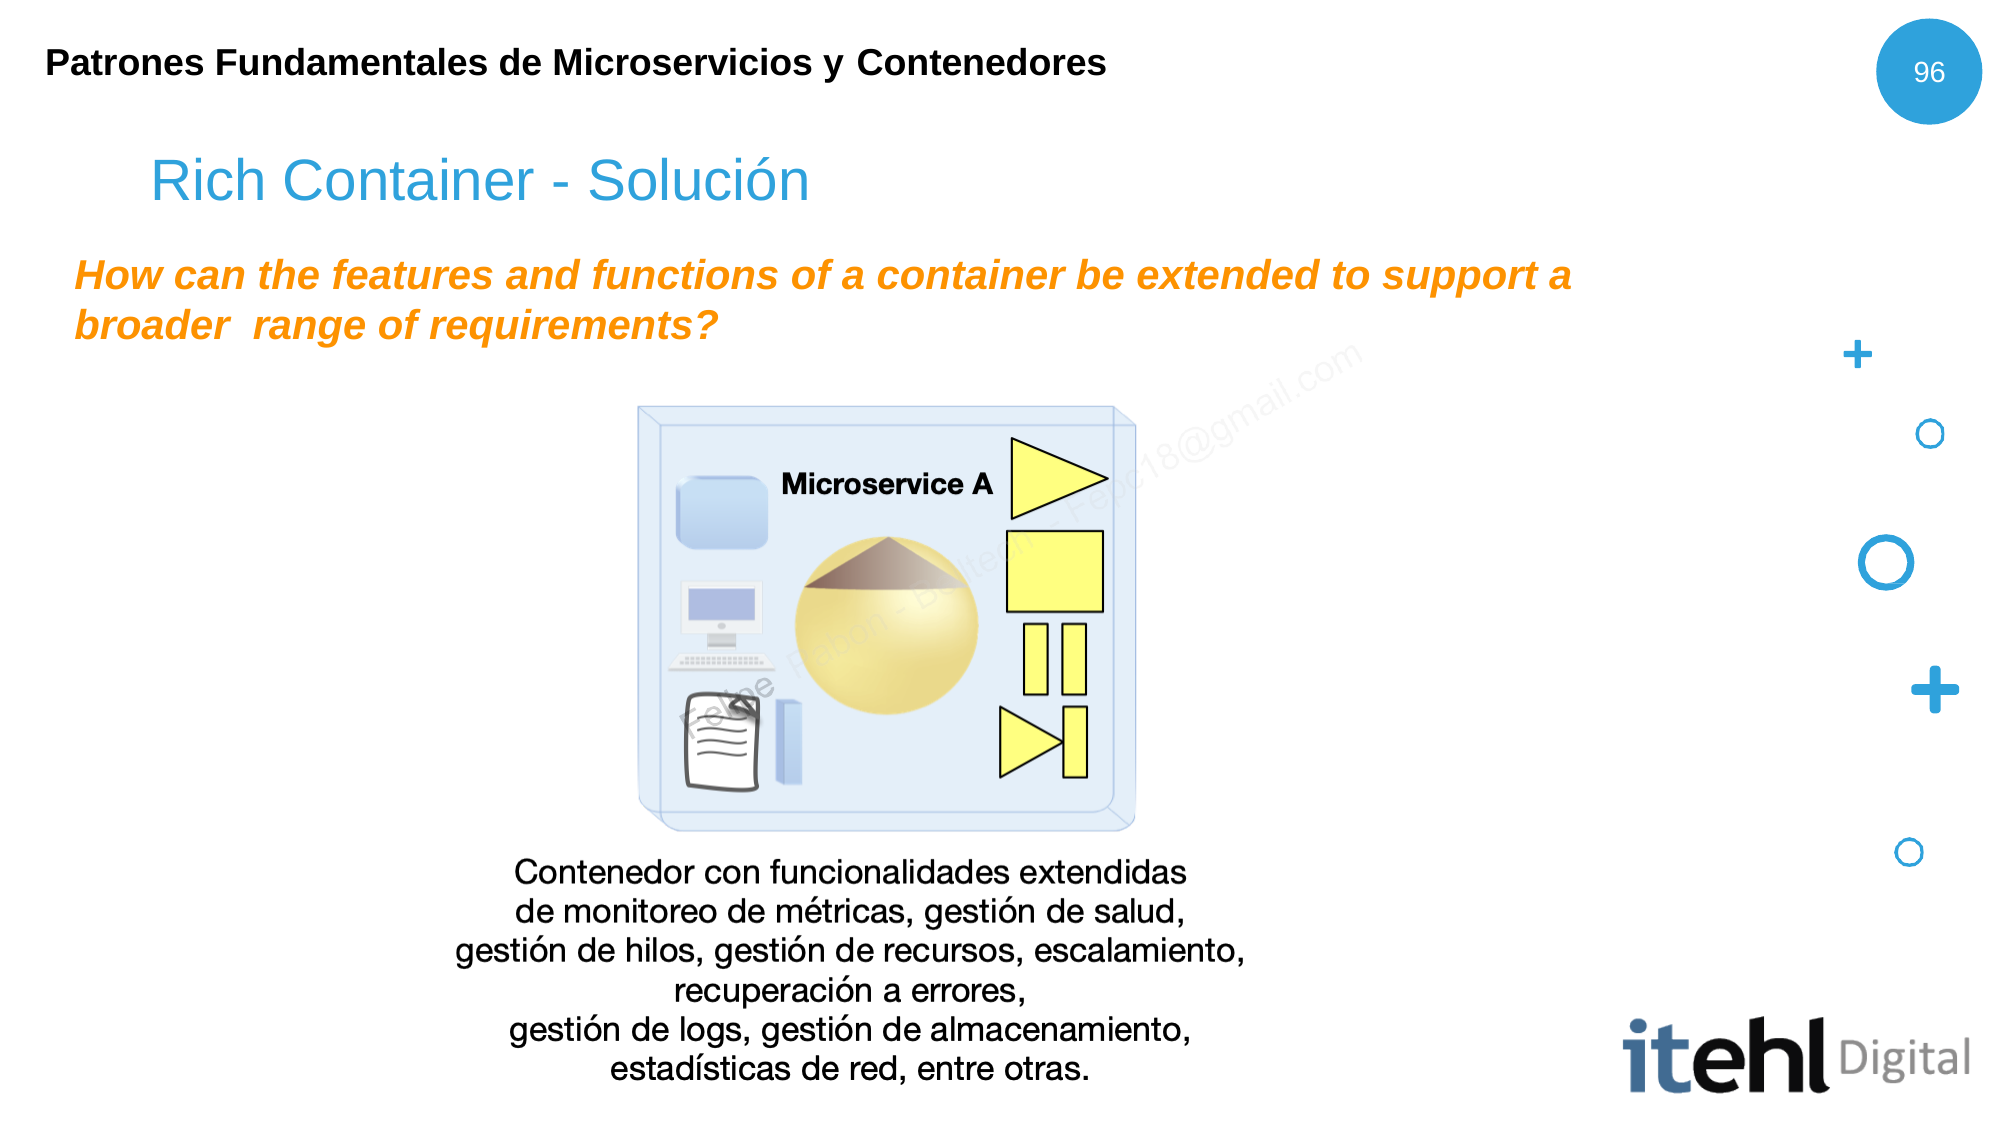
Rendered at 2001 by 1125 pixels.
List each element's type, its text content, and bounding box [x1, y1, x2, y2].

text_box [1622, 1016, 1970, 1094]
text_box Rich Container - Solución [148, 140, 815, 213]
text_box How can the features and functions of a container be extended to support a broader range of requirements? [72, 245, 1738, 348]
text_box [1911, 665, 1960, 714]
text_box Patrones Fundamentales de Microservicios y Contenedores [43, 35, 1114, 83]
text_box [1857, 534, 1915, 591]
text_box 96 [1911, 50, 1948, 88]
text_box [1894, 837, 1924, 867]
text_box [1843, 339, 1872, 369]
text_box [455, 345, 1363, 1085]
text_box [1915, 418, 1945, 449]
